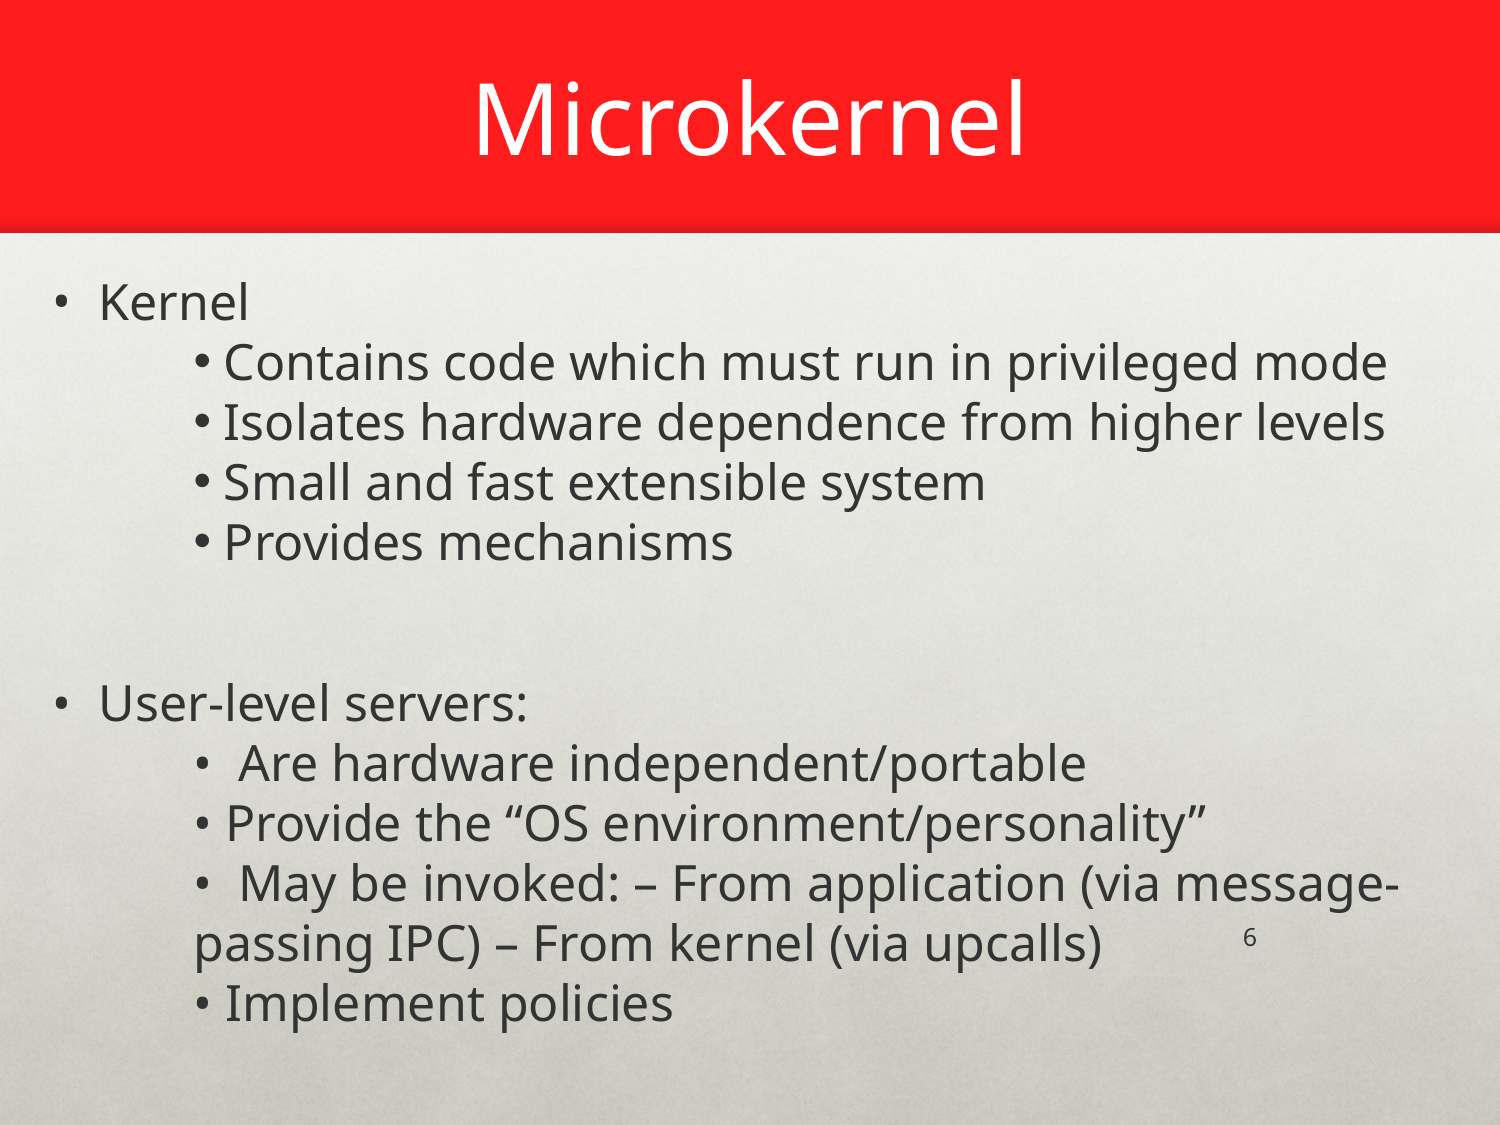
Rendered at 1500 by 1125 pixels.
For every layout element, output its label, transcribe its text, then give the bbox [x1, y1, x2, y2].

text_box Kernel Contains code which must run in privileged mode Isolates hardware dependence from higher levels Small and fast extensible system Provides mechanisms User‐level servers: • Are hardware independent/portable • Provide the “OS environment/personality” • May be invoked: – From application (via message‐passing IPC) – From kernel (via upcalls) • Implement policies [37, 262, 1463, 1075]
picture [0, 214, 1500, 1125]
title Microkernel [127, 10, 1372, 221]
